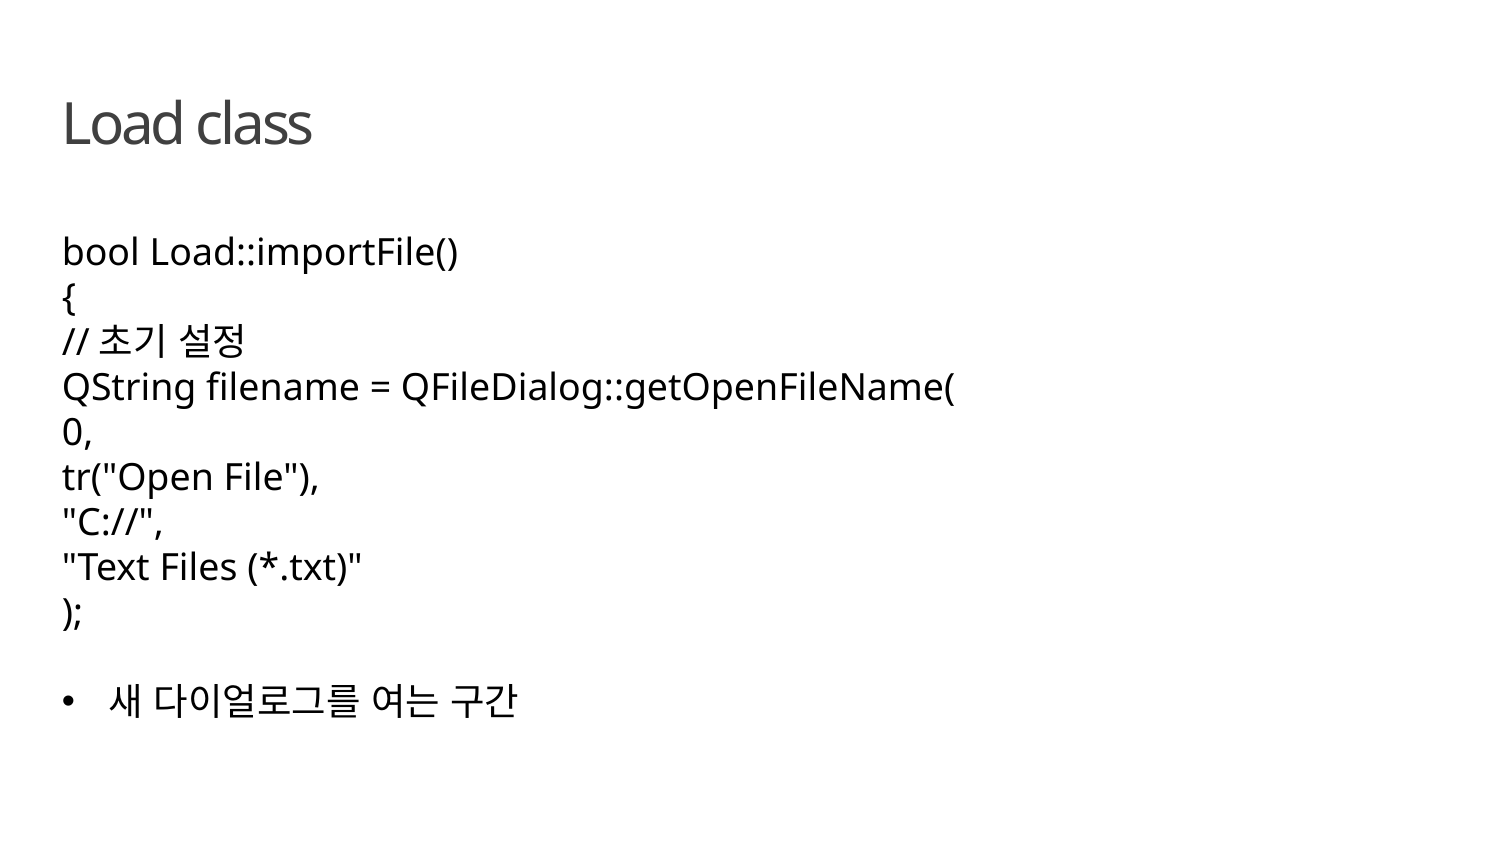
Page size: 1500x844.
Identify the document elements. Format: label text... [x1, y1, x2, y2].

text_box bool Load::importFile() { //초기 설정 QString filename = QFileDialog::getOpenFileName( 0, tr("Open File"), "C://", "Text Files (*.txt)" ); 새 다이얼로그를 여는 구간 [47, 220, 1453, 731]
text_box Load class [47, 79, 1453, 164]
